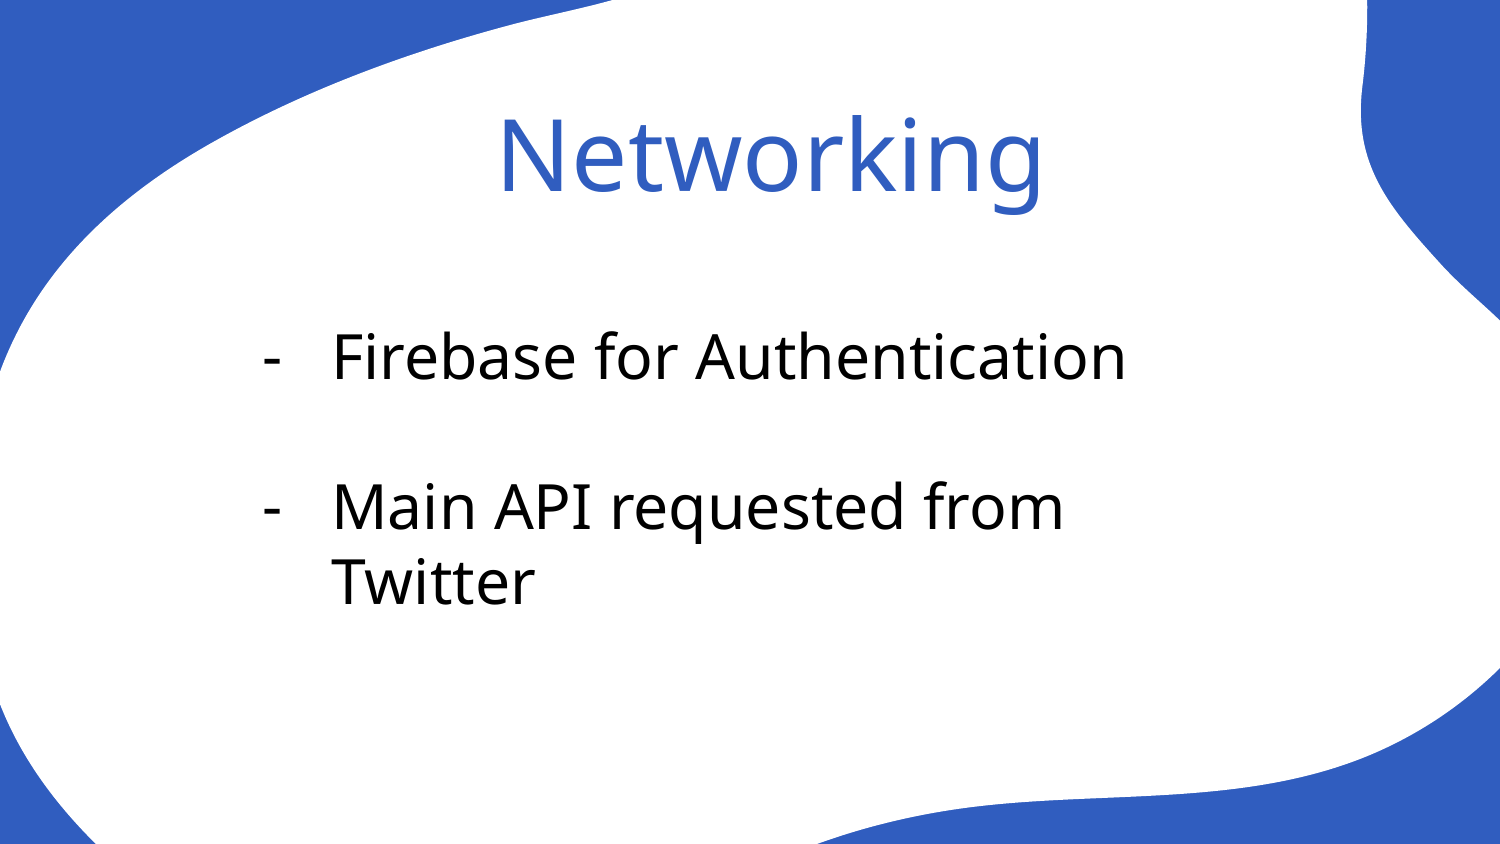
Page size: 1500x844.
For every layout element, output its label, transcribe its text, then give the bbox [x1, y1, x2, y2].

text_box Firebase for Authentication Main API requested from Twitter [241, 302, 1271, 632]
title Networking [72, 76, 1471, 171]
